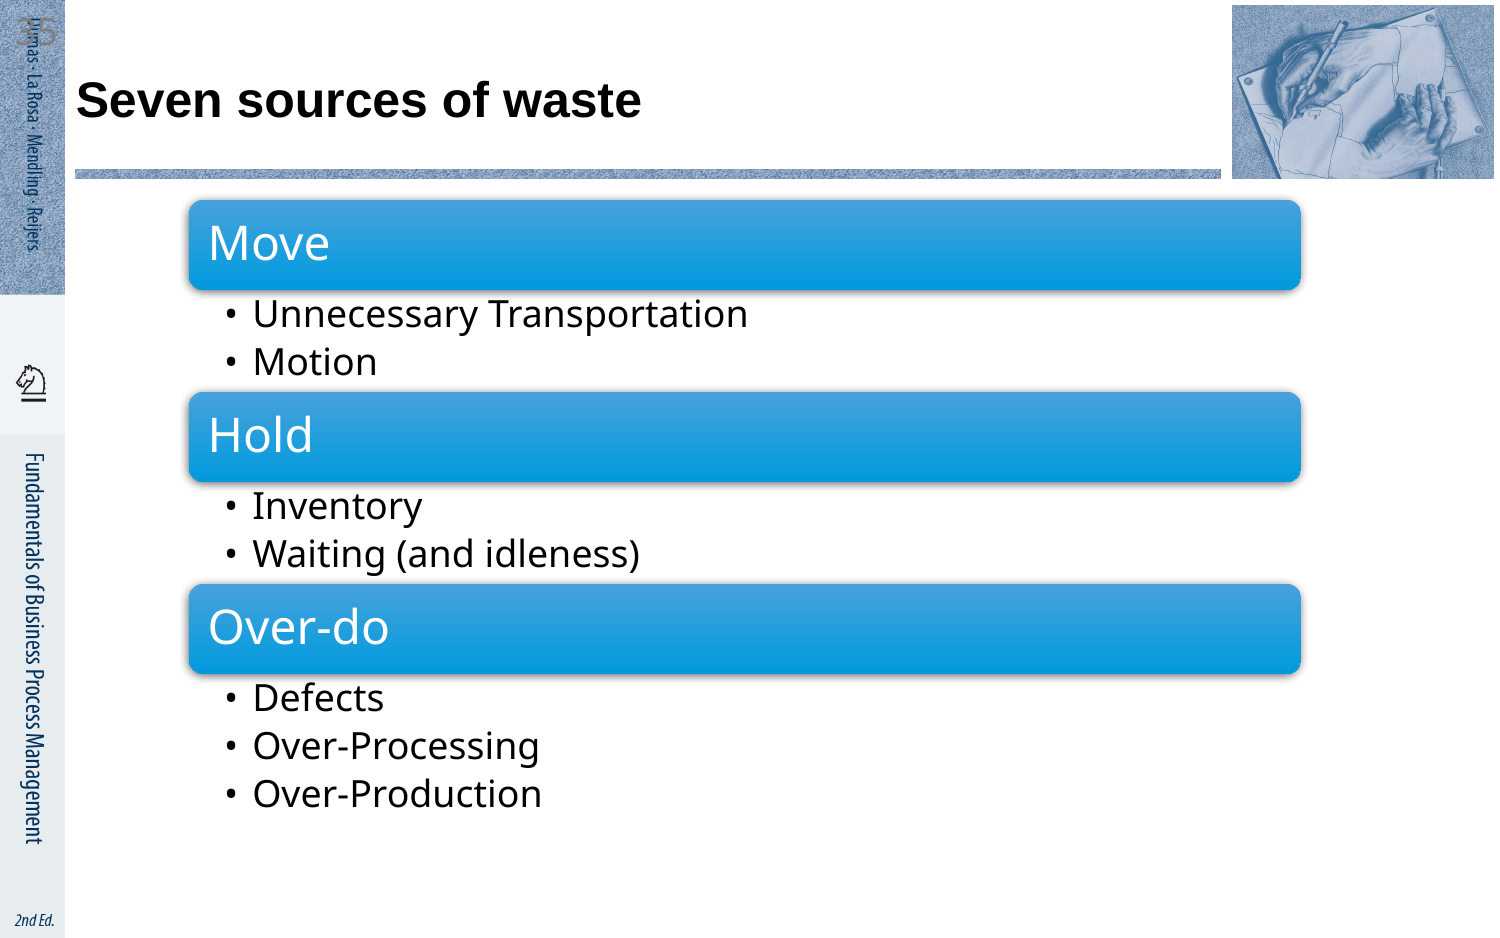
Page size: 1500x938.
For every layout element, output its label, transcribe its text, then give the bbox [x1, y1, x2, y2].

picture [493, 169, 1221, 179]
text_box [188, 199, 1302, 827]
slide_number 35 [0, 0, 493, 493]
picture [0, 493, 65, 938]
picture [1232, 5, 1494, 179]
title Seven sources of waste [493, 22, 1198, 172]
